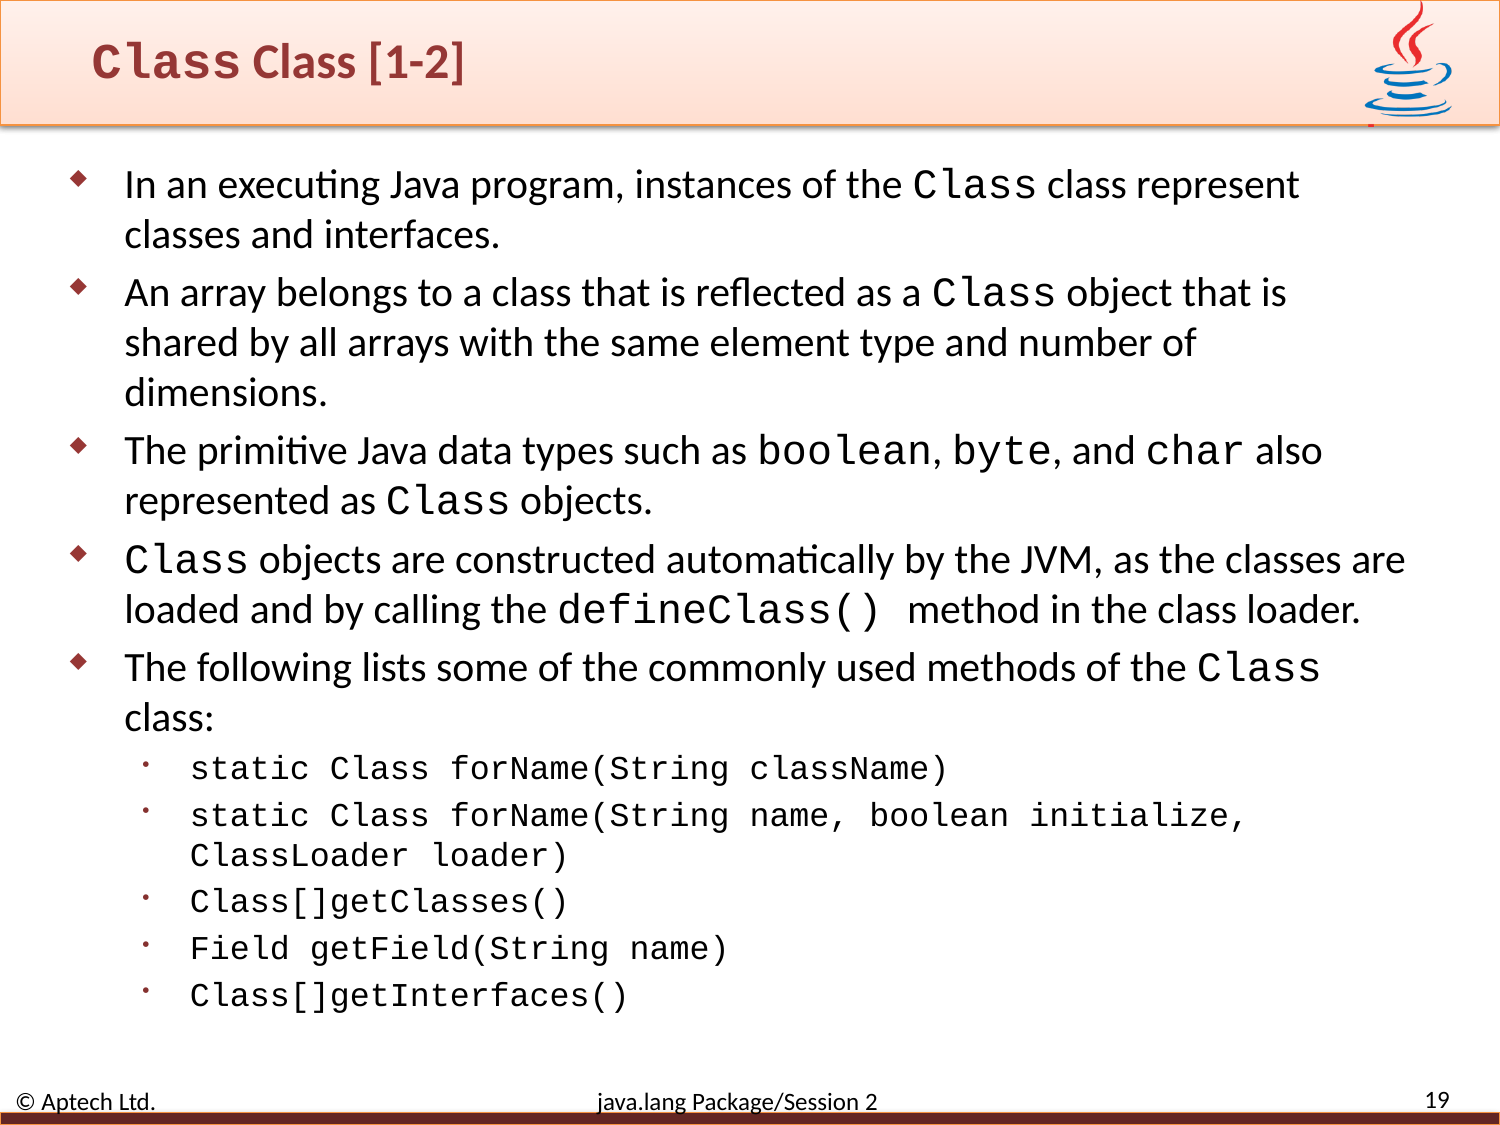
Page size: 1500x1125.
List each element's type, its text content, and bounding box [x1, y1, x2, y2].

list In an executing Java program, instances of the Class class represent classes and interfaces. An array belongs to a class that is reflected as a Class object that is shared by all arrays with the same element type and number of dimensions. The primitive Java data types such as boolean, byte, and char also represented as Class objects. Class objects are constructed automatically by the JVM, as the classes are loaded and by calling the defineClass() method in the class loader. The following lists some of the commonly used methods of the Class class: static Class forName(String className) static Class forName(String name, boolean initialize, ClassLoader loader) Class[]getClasses() Field getField(String name) Class[]getInterfaces() [52, 148, 1424, 1048]
slide_number 19 [1337, 1084, 1465, 1113]
title Class Class [1-2] [76, 24, 1288, 93]
picture [1362, 0, 1454, 127]
footer © Aptech Ltd. java.lang Package/Session 2 [0, 1087, 1325, 1113]
